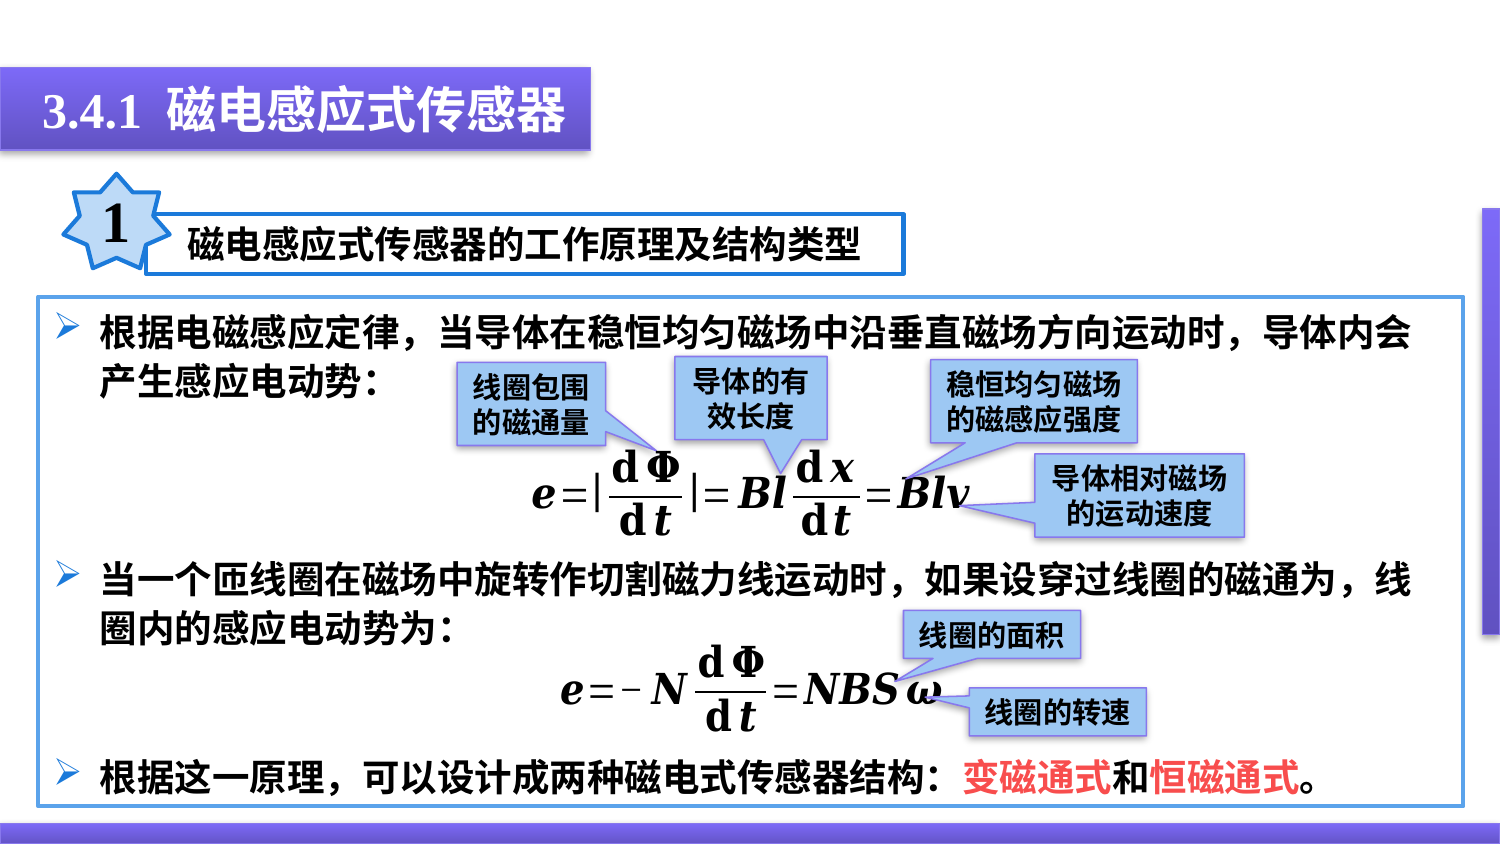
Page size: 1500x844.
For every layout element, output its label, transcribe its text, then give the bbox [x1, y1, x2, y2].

text_box 导体的有效长度 [674, 355, 828, 475]
text_box 稳恒均匀磁场的磁感应强度 [905, 358, 1139, 480]
text_box 导体相对磁场的运动速度 [958, 453, 1246, 538]
text_box [0, 67, 591, 151]
text_box 线圈的转速 [924, 687, 1148, 737]
text_box 3.4.1 磁电感应式传感器 [14, 71, 582, 206]
text_box 1 [61, 171, 172, 271]
text_box 线圈包围的磁通量 [456, 361, 658, 452]
text_box 磁电感应式传感器的工作原理及结构类型 [144, 212, 906, 276]
text_box 线圈的面积 [894, 609, 1082, 683]
